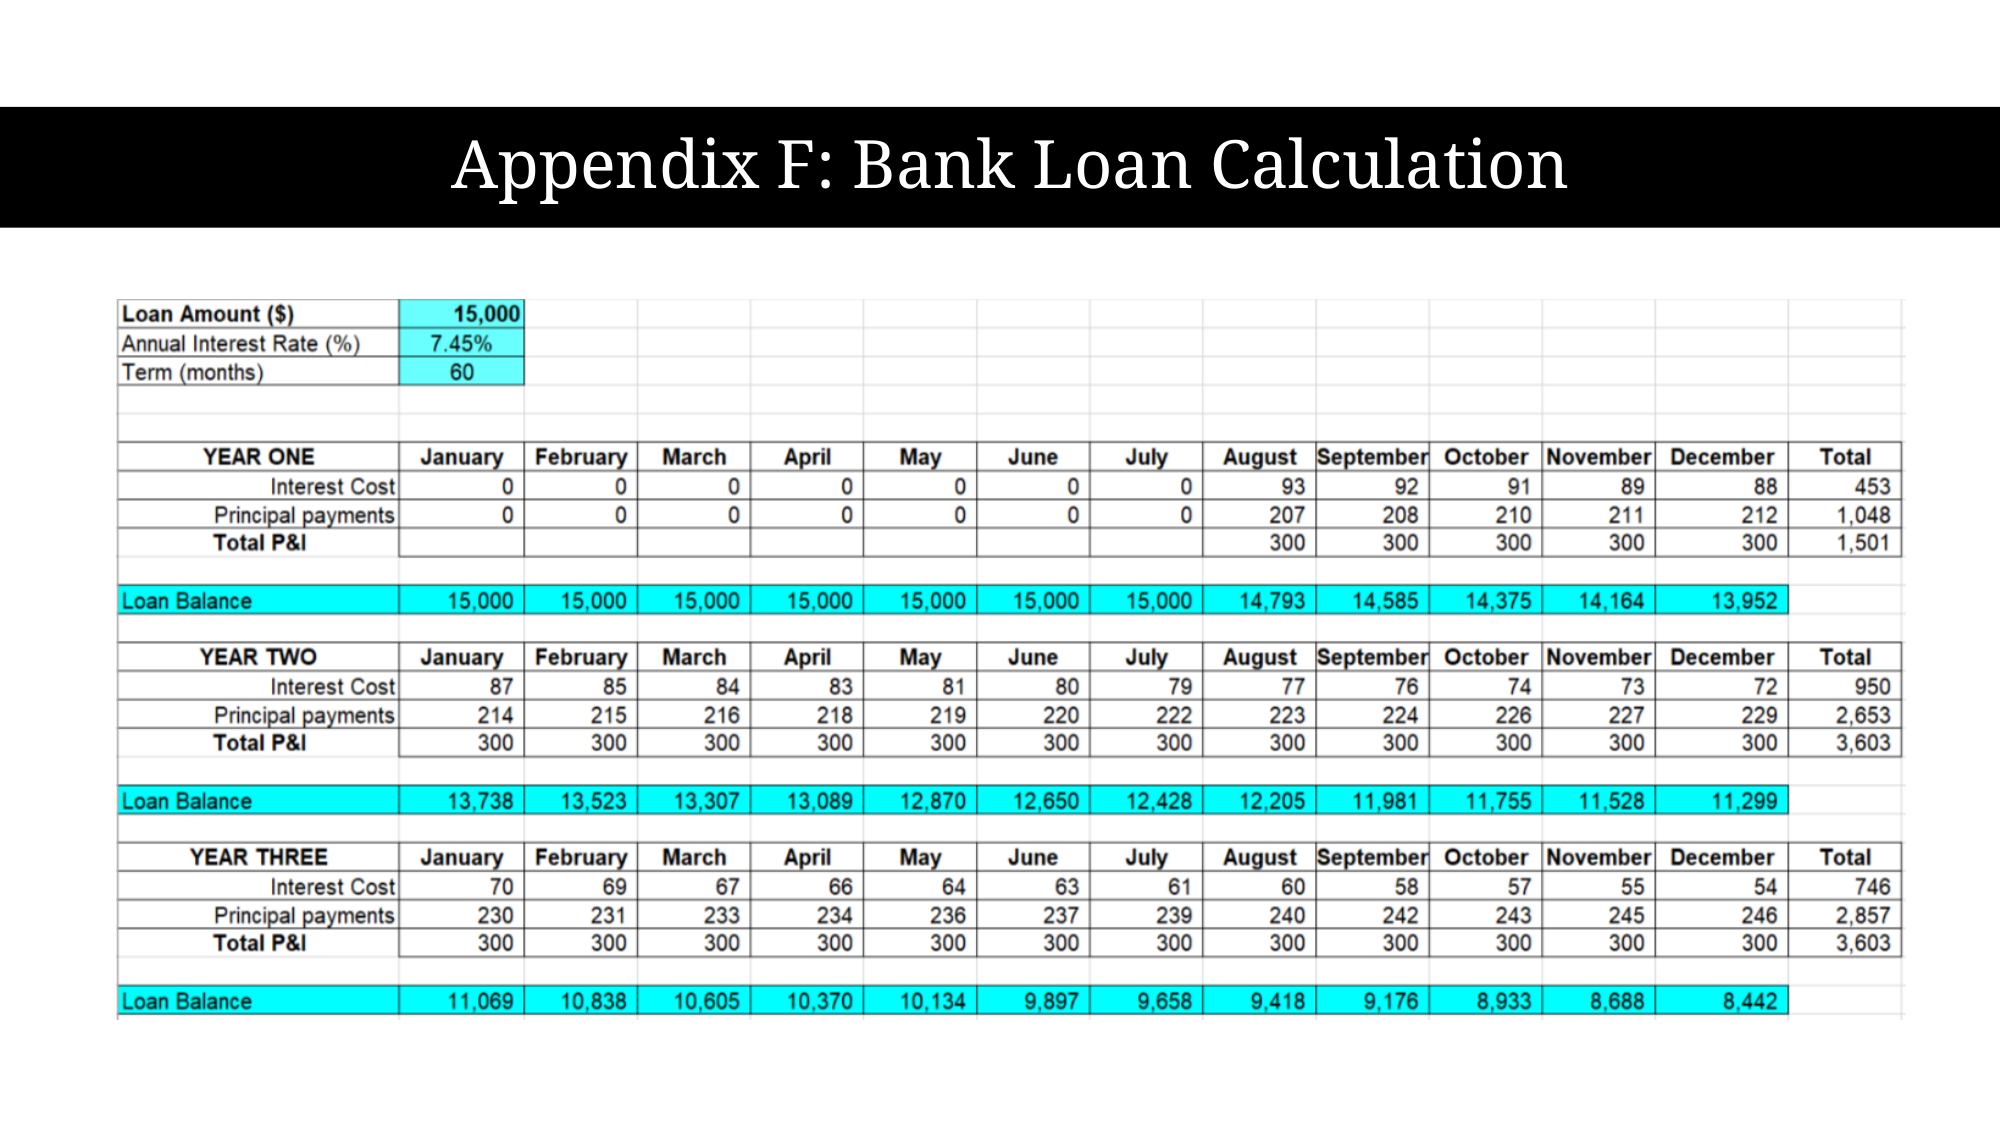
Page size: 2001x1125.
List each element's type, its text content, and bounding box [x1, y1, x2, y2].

title Appendix F: Bank Loan Calculation [91, 105, 1931, 228]
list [116, 299, 1906, 1020]
text_box [0, 106, 2000, 229]
